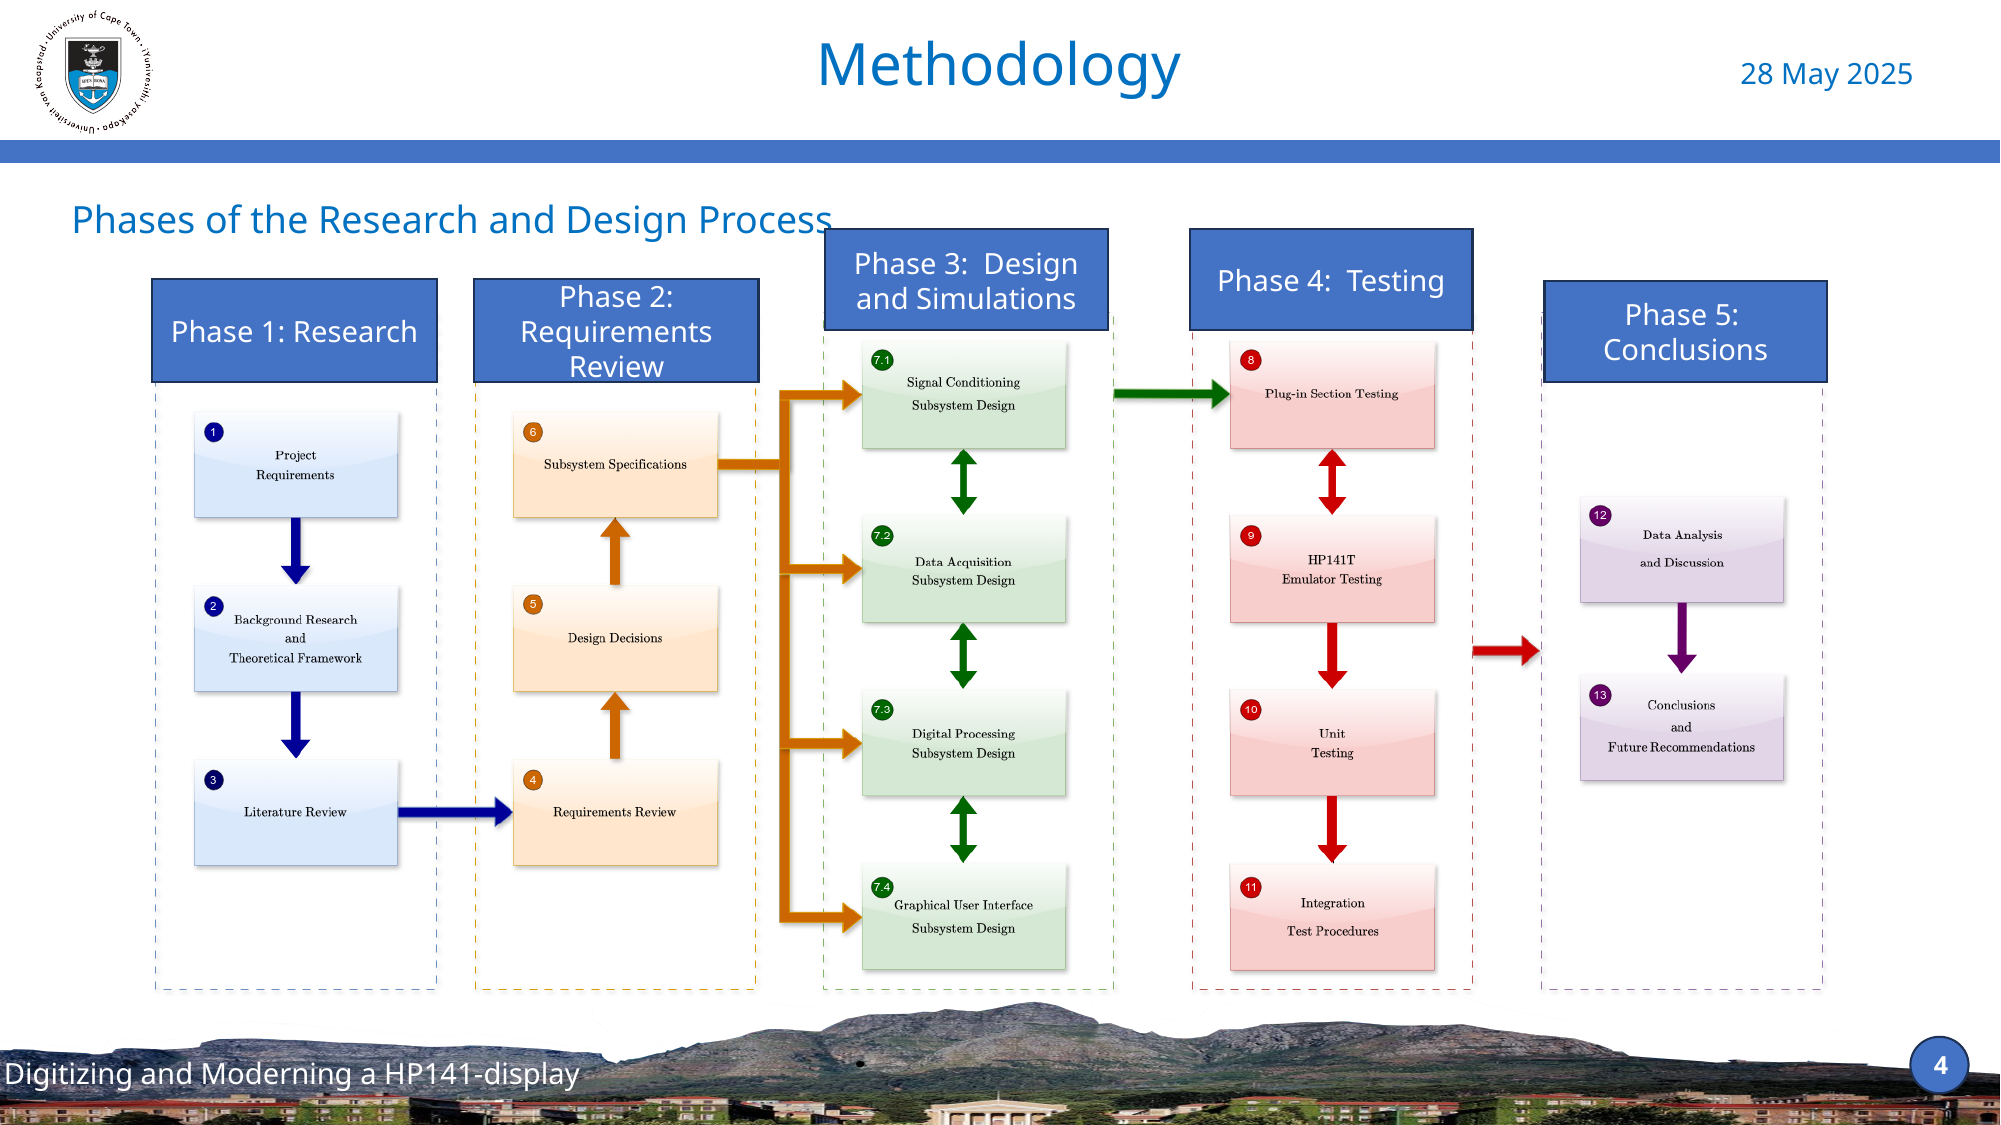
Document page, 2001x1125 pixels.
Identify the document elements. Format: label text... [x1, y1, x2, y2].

text_box Phase 4: Testing [1189, 228, 1474, 279]
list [0, 994, 2000, 1125]
text_box Phases of the Research and Design Process [56, 163, 1413, 280]
picture [35, 10, 153, 134]
picture [151, 279, 1828, 996]
text_box [0, 140, 2000, 163]
text_box 28 May 2025 [1668, 10, 1986, 141]
title Methodology [0, 0, 2000, 134]
text_box Phase 3: Design and Simulations [824, 228, 1109, 279]
